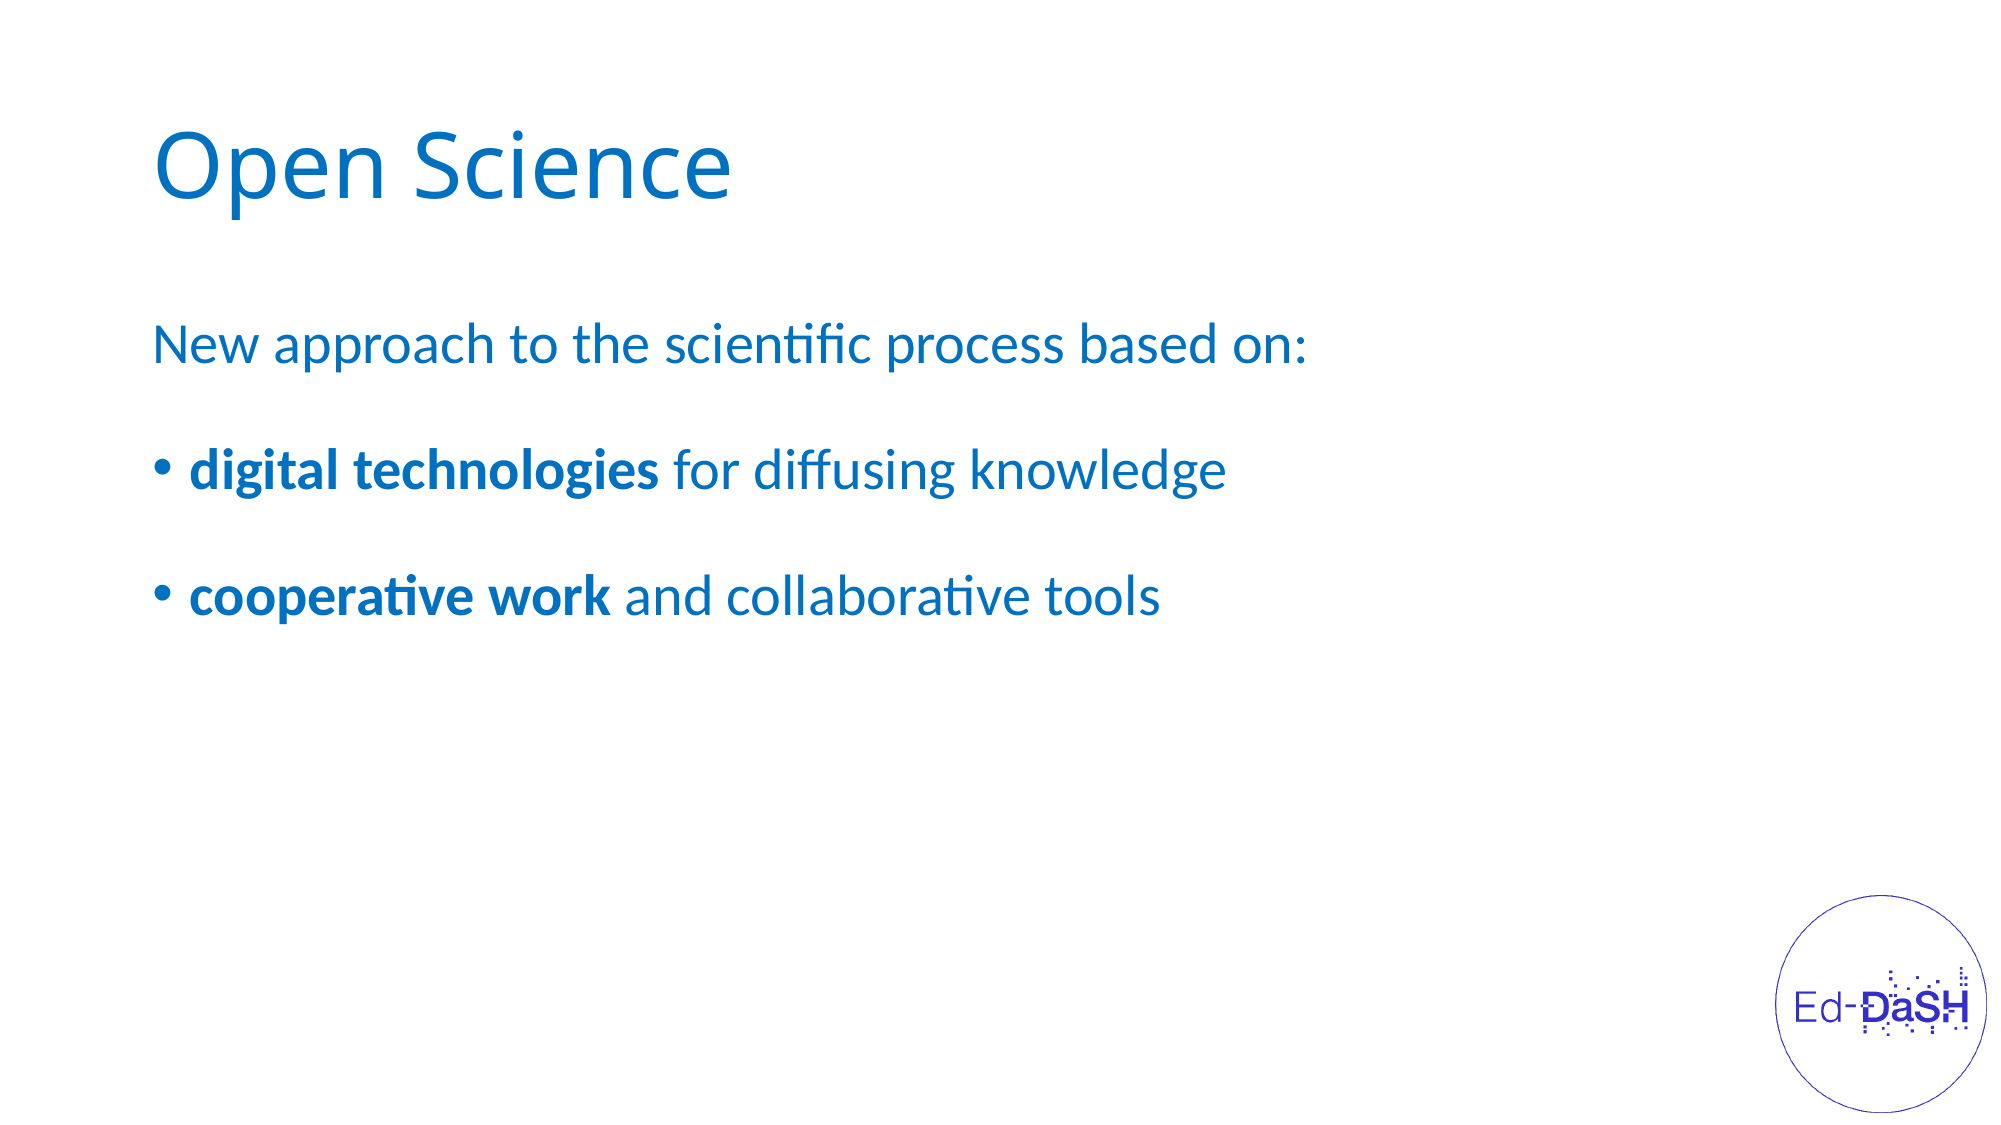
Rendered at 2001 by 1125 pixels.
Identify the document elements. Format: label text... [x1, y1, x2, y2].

title Open Science [137, 59, 1863, 263]
picture [1775, 895, 1987, 1113]
list New approach to the scientific process based on: digital technologies for diffusing knowledge cooperative work and collaborative tools [137, 263, 1863, 1072]
